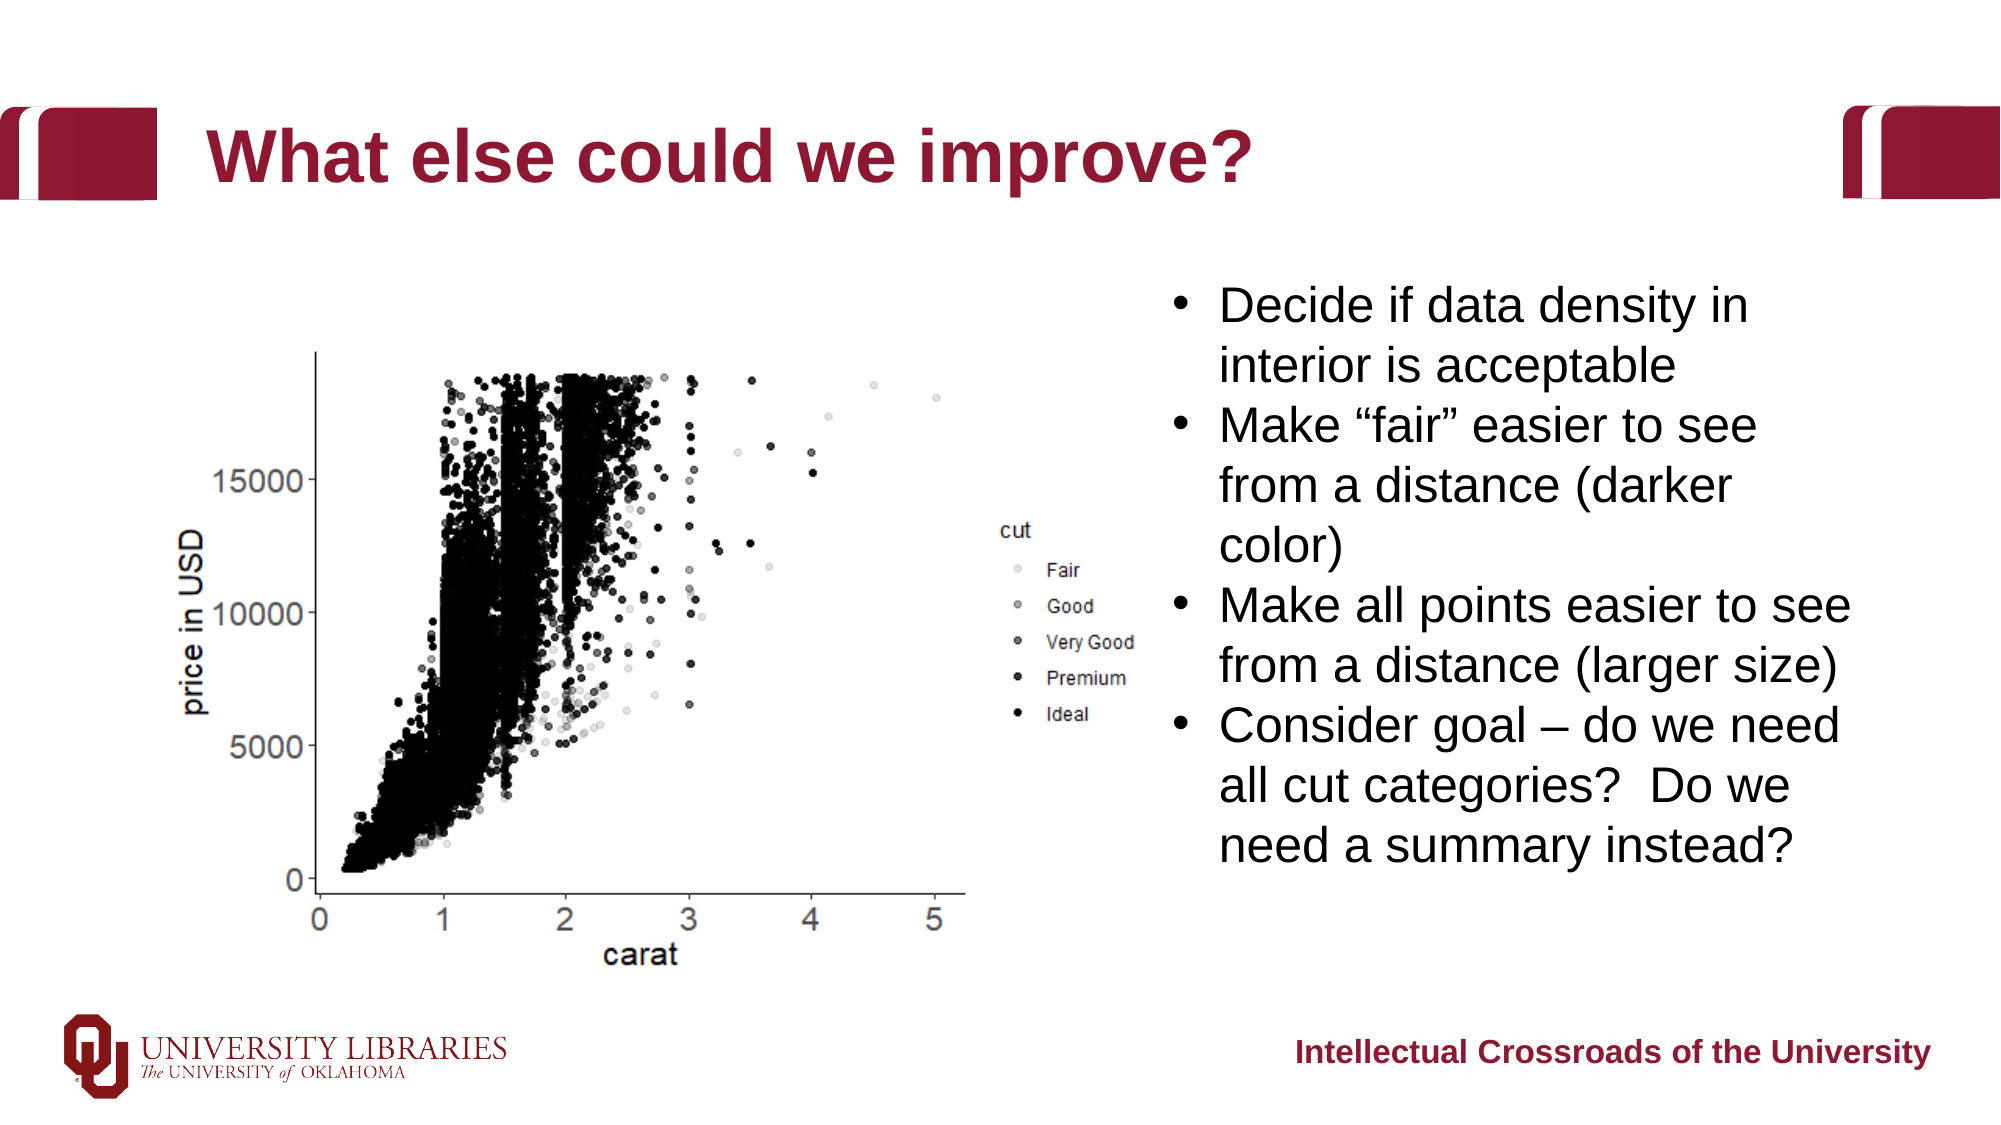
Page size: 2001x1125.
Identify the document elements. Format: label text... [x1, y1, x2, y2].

title What else could we improve? [191, 110, 1870, 193]
text_box Decide if data density in interior is acceptable Make “fair” easier to see from a distance (darker color) Make all points easier to see from a distance (larger size) Consider goal – do we need all cut categories? Do we need a summary instead? [1157, 264, 1870, 940]
picture [165, 341, 1158, 981]
picture [41, 988, 532, 1112]
